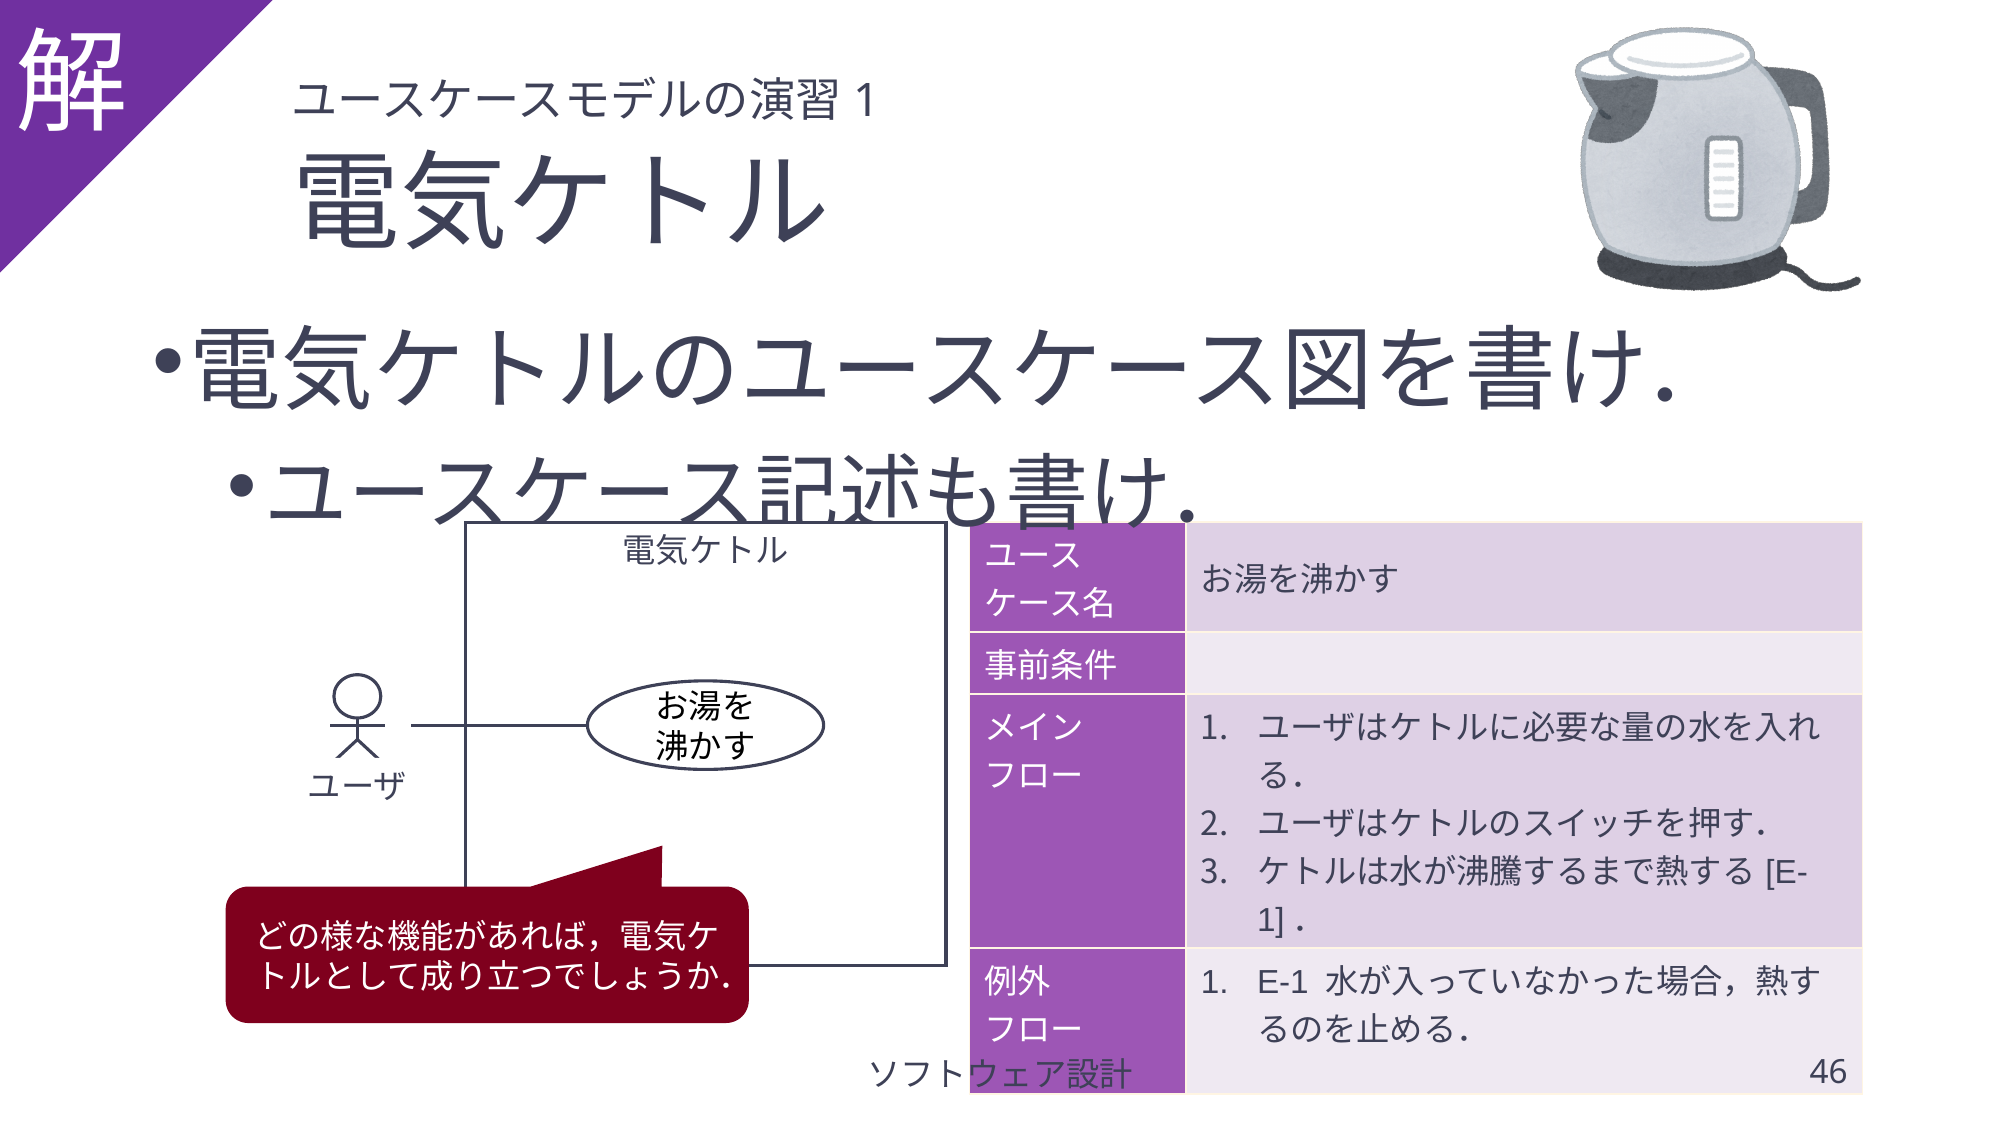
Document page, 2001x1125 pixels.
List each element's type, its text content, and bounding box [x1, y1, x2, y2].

text_box どの様な機能があれば，電気ケトルとして成り立つでしょうか． [224, 844, 750, 1025]
footer ソフトウェア設計 [662, 1042, 1338, 1103]
table_cell 例外 フロー [970, 1014, 1185, 1042]
text_box 電気ケトル [465, 522, 947, 966]
text_box お湯を 沸かす [586, 680, 825, 770]
title ユースケースモデルの演習1 電気ケトル [137, 59, 1567, 278]
slide_number 46 [1412, 1042, 1863, 1103]
list 電気ケトルのユースケース図を書け． ユースケース記述も書け． [137, 299, 1863, 1014]
picture [1567, 20, 1863, 317]
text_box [291, 674, 424, 814]
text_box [0, 0, 273, 273]
table_cell E-1 水が入っていなかった場合，熱するのを止める． [1187, 1014, 1862, 1093]
